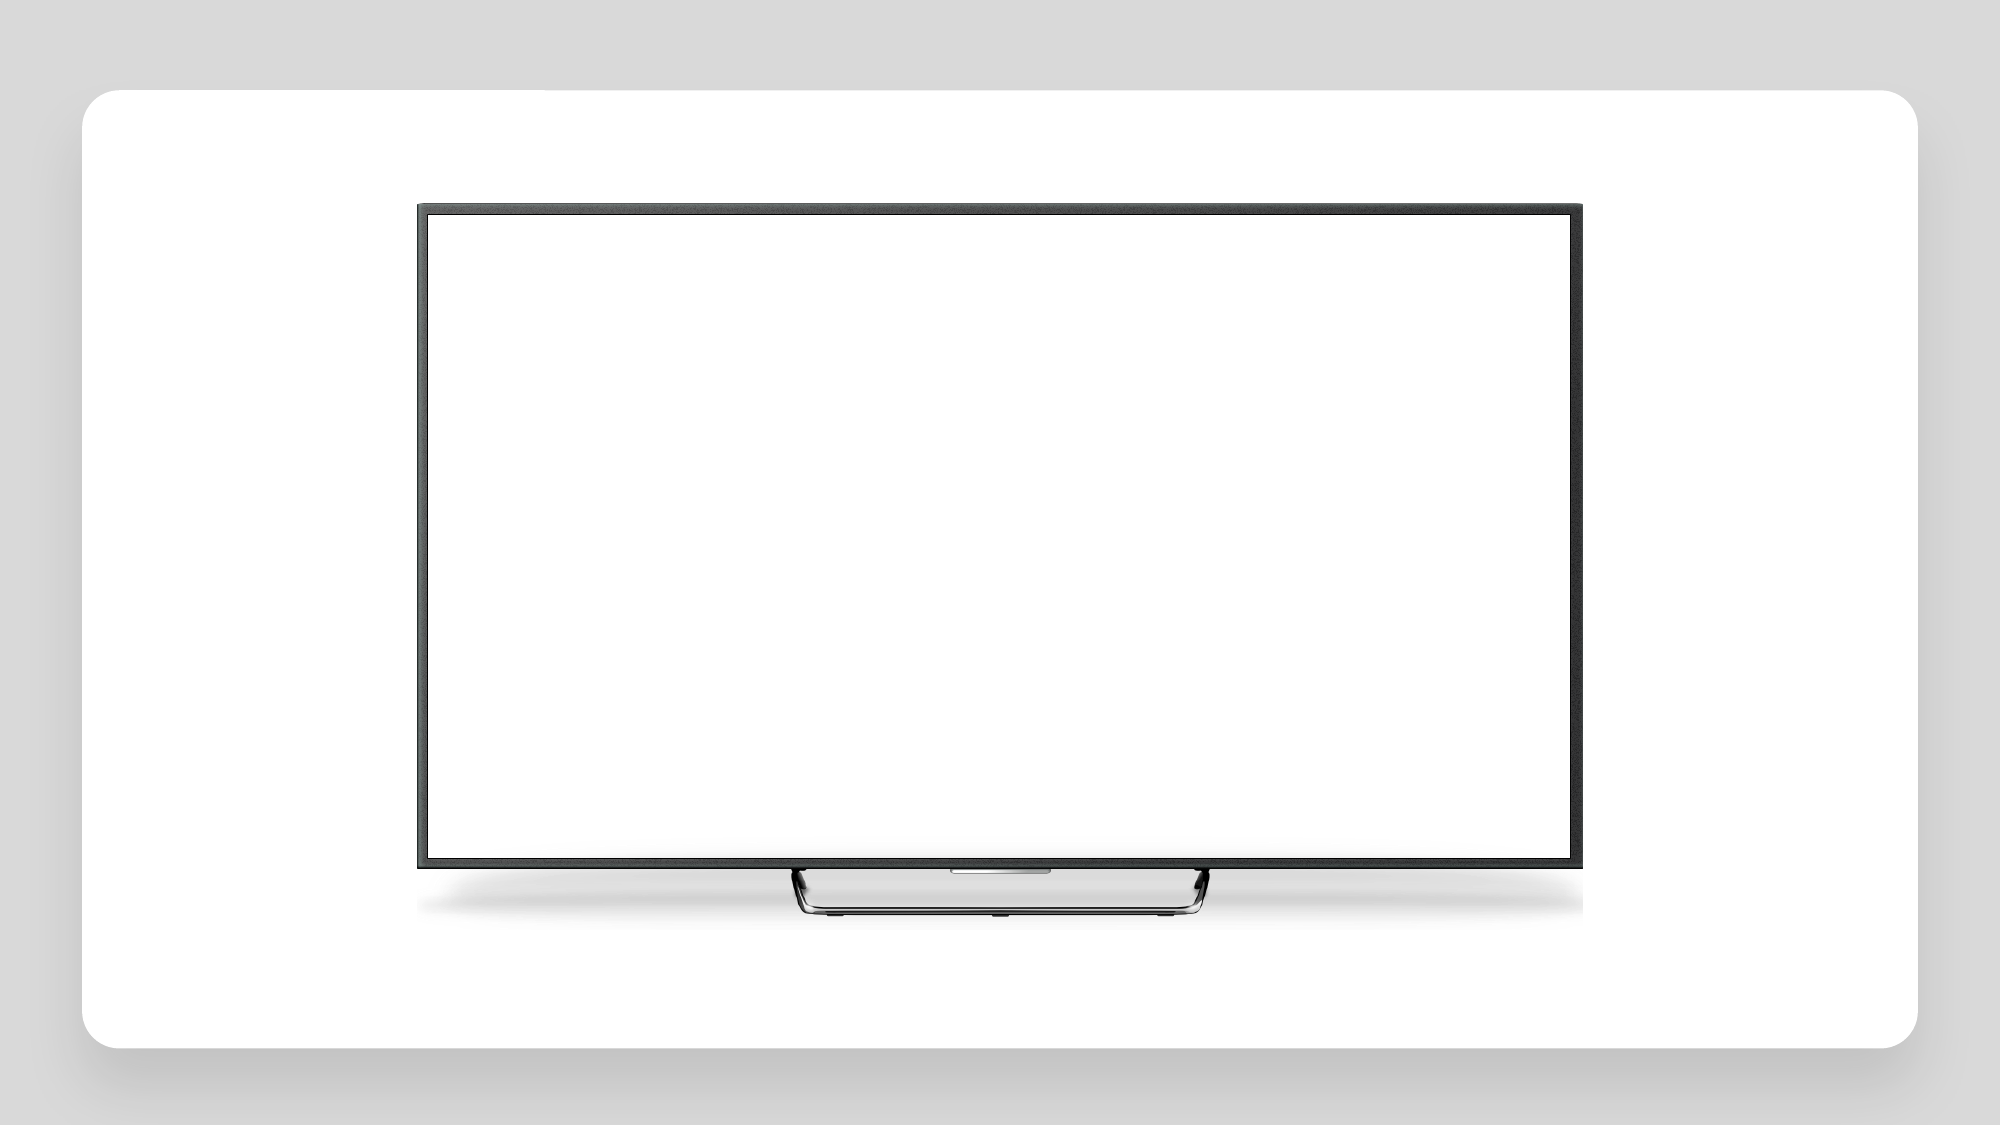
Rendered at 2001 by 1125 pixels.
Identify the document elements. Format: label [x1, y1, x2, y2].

picture [417, 195, 1583, 930]
